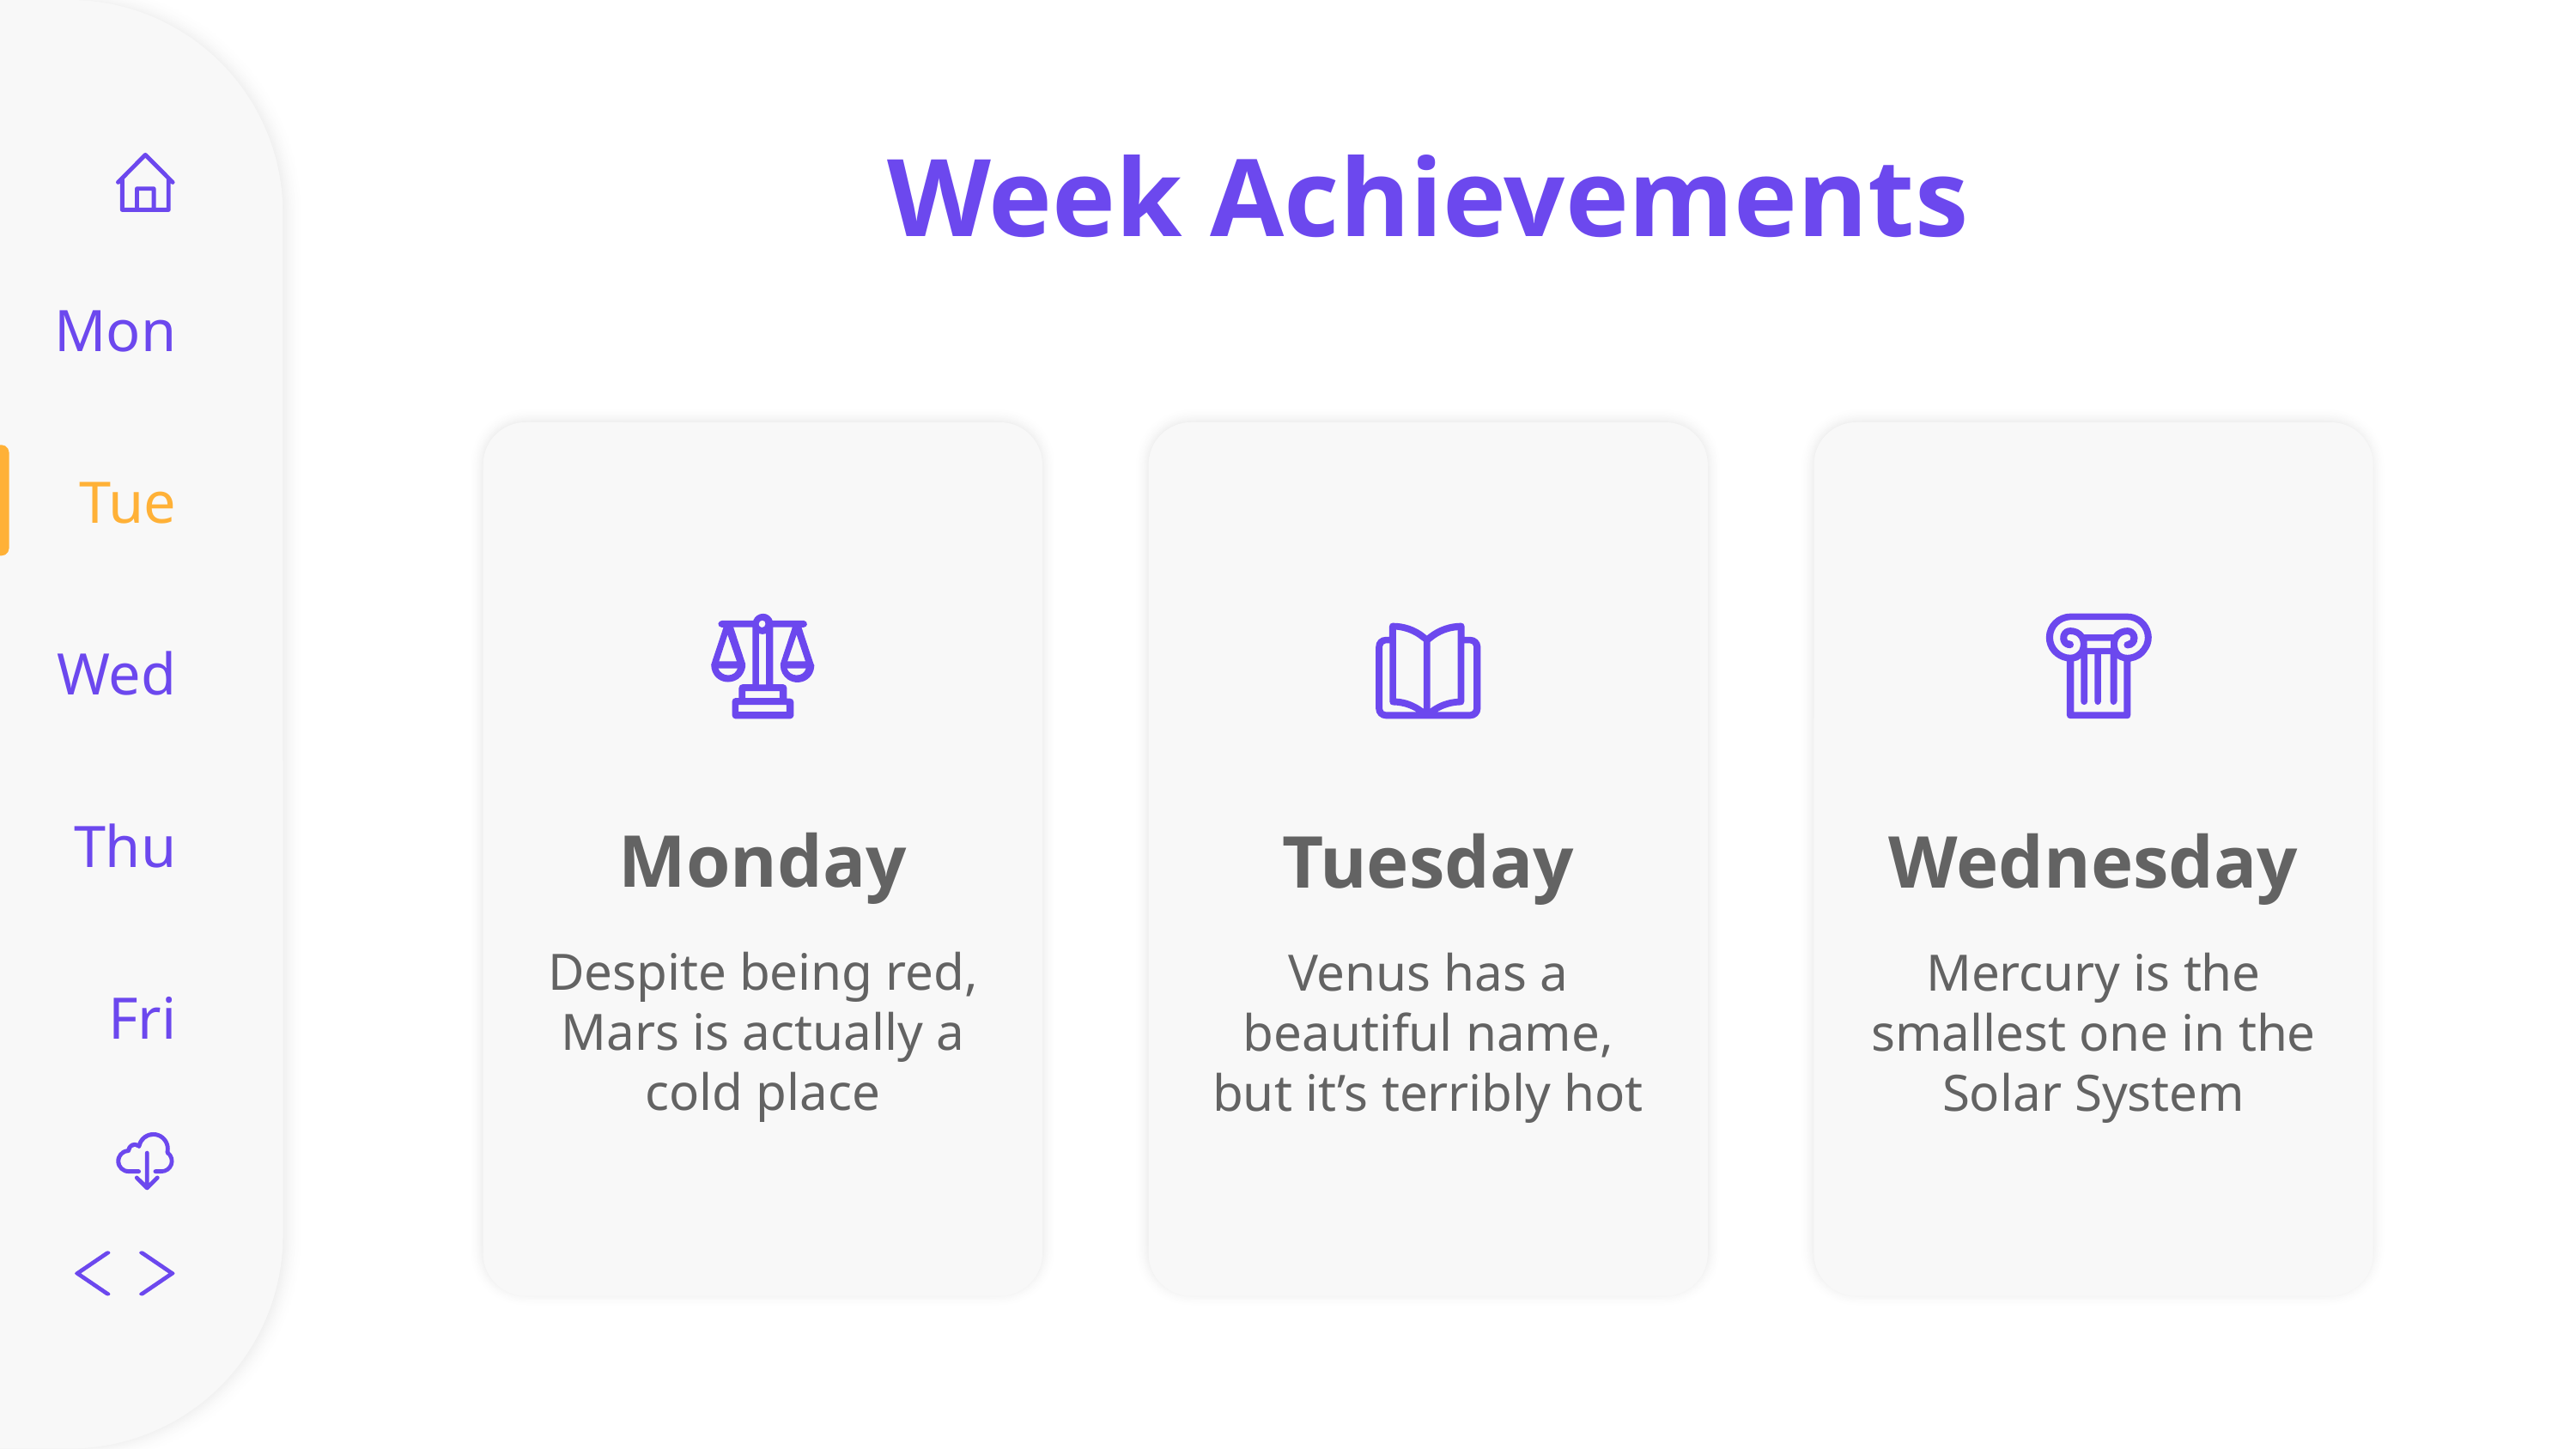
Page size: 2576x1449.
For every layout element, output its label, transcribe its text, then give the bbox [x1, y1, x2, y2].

text_box [1376, 622, 1481, 719]
text_box Thu [27, 788, 203, 900]
text_box [113, 1129, 177, 1132]
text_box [115, 1131, 176, 1191]
text_box [116, 152, 175, 212]
subtitle Tuesday [1175, 790, 1681, 912]
text_box Tue [27, 445, 203, 556]
subtitle Despite being red, Mars is actually a cold place [510, 914, 1016, 1143]
text_box [75, 1251, 111, 1296]
text_box Fri [27, 960, 203, 1071]
text_box [2045, 613, 2152, 719]
text_box [139, 1251, 175, 1296]
subtitle Mercury is the smallest one in the Solar System [1840, 914, 2347, 1143]
text_box Wed [27, 616, 203, 728]
text_box [711, 613, 815, 719]
subtitle Venus has a beautiful name, but it’s terribly hot [1175, 914, 1681, 1143]
text_box Mon [27, 273, 203, 385]
text_box [0, 445, 9, 556]
subtitle Monday [510, 790, 1016, 912]
subtitle Wednesday [1840, 790, 2347, 912]
title Week Achievements [483, 103, 2374, 265]
